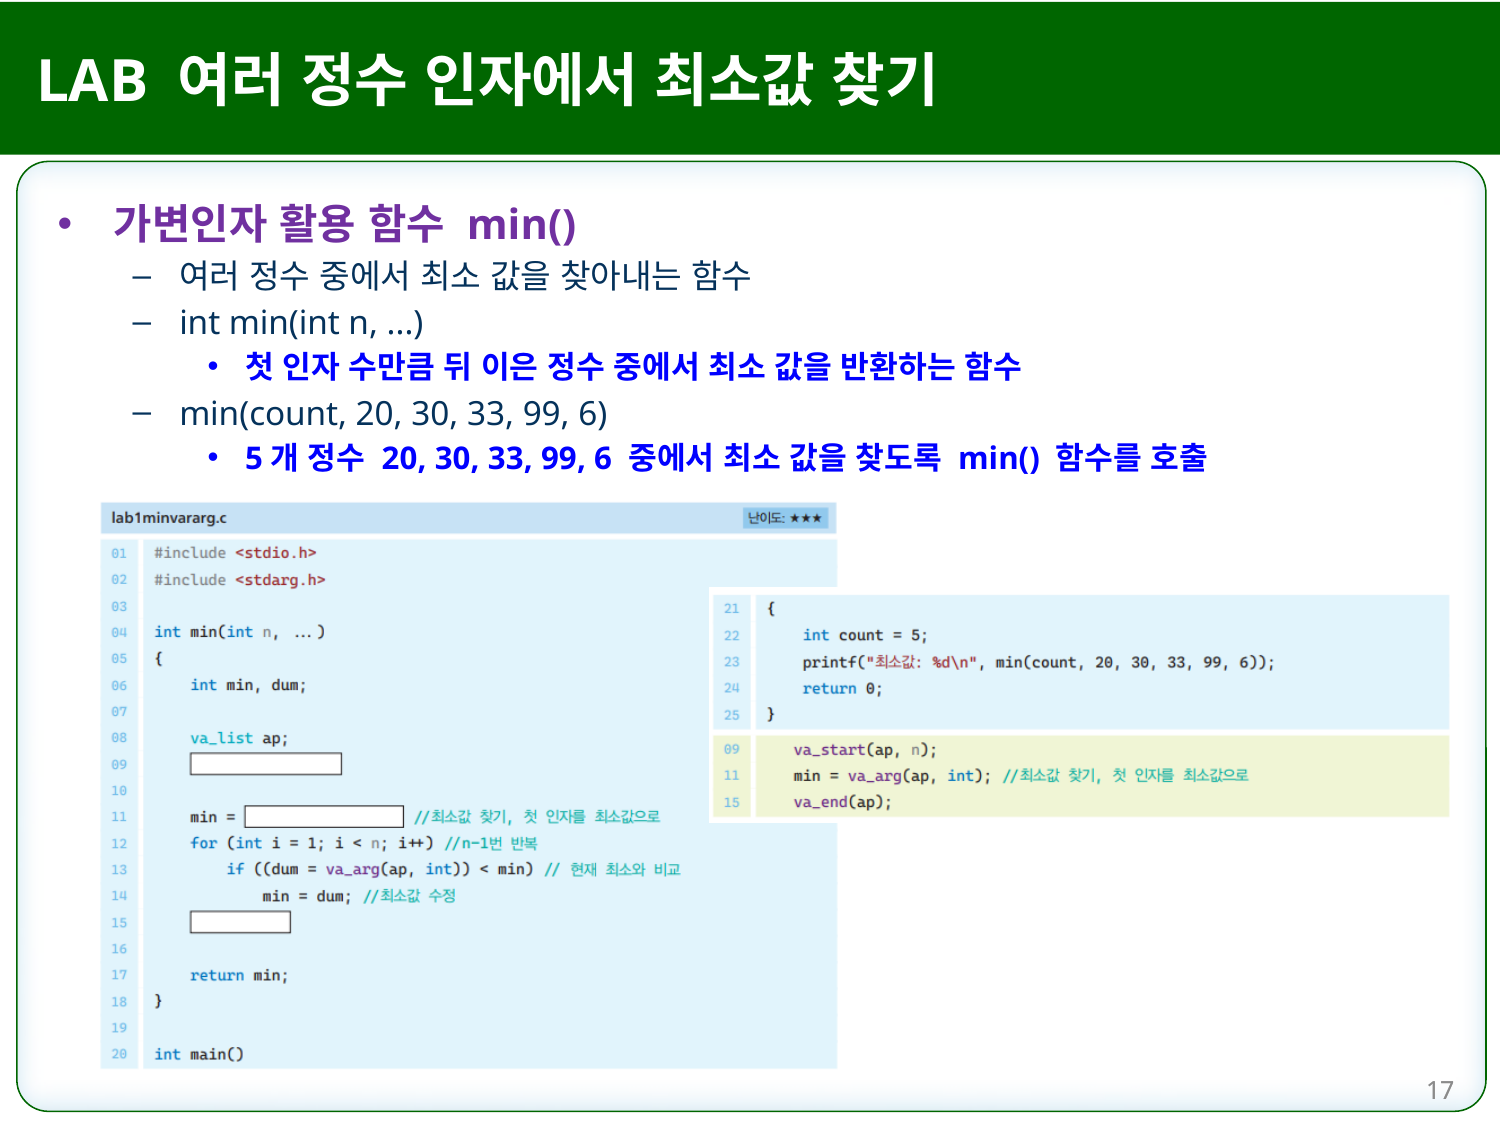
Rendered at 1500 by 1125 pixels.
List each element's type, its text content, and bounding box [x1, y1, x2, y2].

title LAB 여러 정수 인자에서 최소값 찾기 [21, 40, 1476, 115]
picture [98, 497, 1455, 1072]
list 가변인자 활용 함수 min() 여러 정수 중에서 최소 값을 찾아내는 함수 int min(int n, ...) 첫 인자 수만큼 뒤 이은 정수 중에서 최소 값을 반환하는 함수 min(count, 20, 30, 33, 99, 6) 5개 정수 20, 30, 33, 99, 6 중에서 최소 값을 찾도록 min() 함수를 호출 [42, 190, 1454, 1065]
slide_number 17 [1119, 1071, 1470, 1112]
